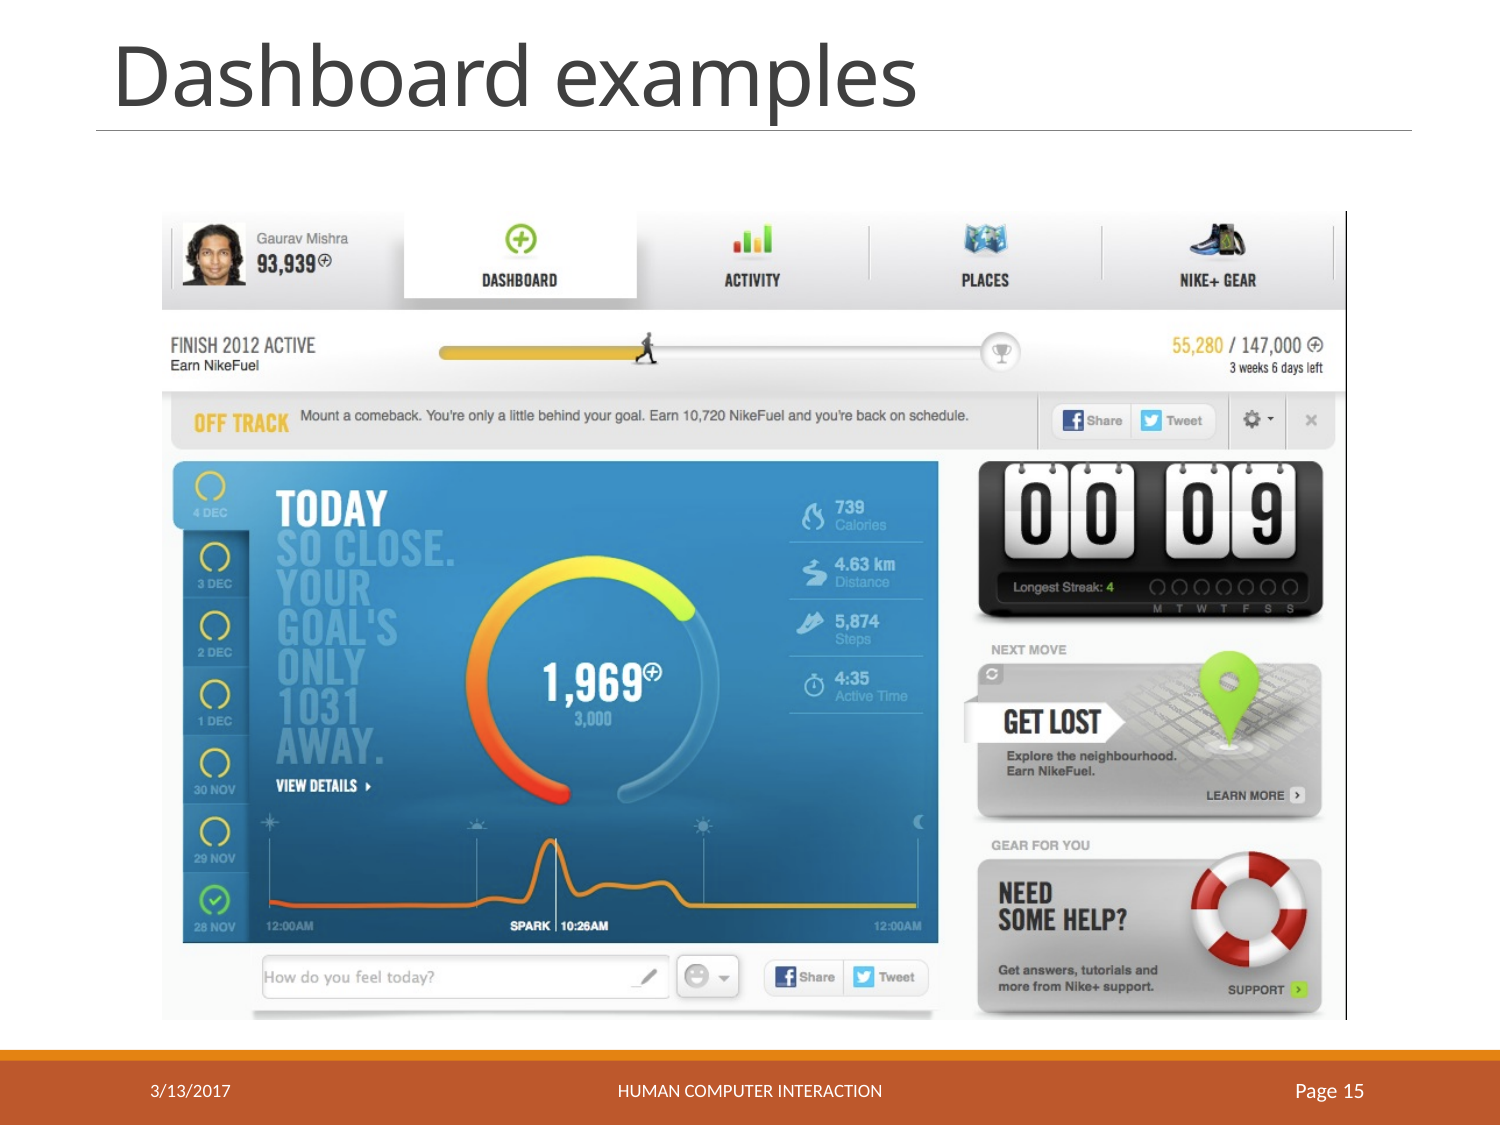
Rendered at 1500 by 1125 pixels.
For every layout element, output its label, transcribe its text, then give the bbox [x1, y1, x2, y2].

title Dashboard examples [96, 19, 1413, 131]
slide_number Page 15 [1218, 1059, 1380, 1120]
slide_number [135, 1059, 440, 1120]
footer HUMAN COMPUTER INTERACTION [453, 1059, 1047, 1120]
picture [161, 211, 1347, 1021]
